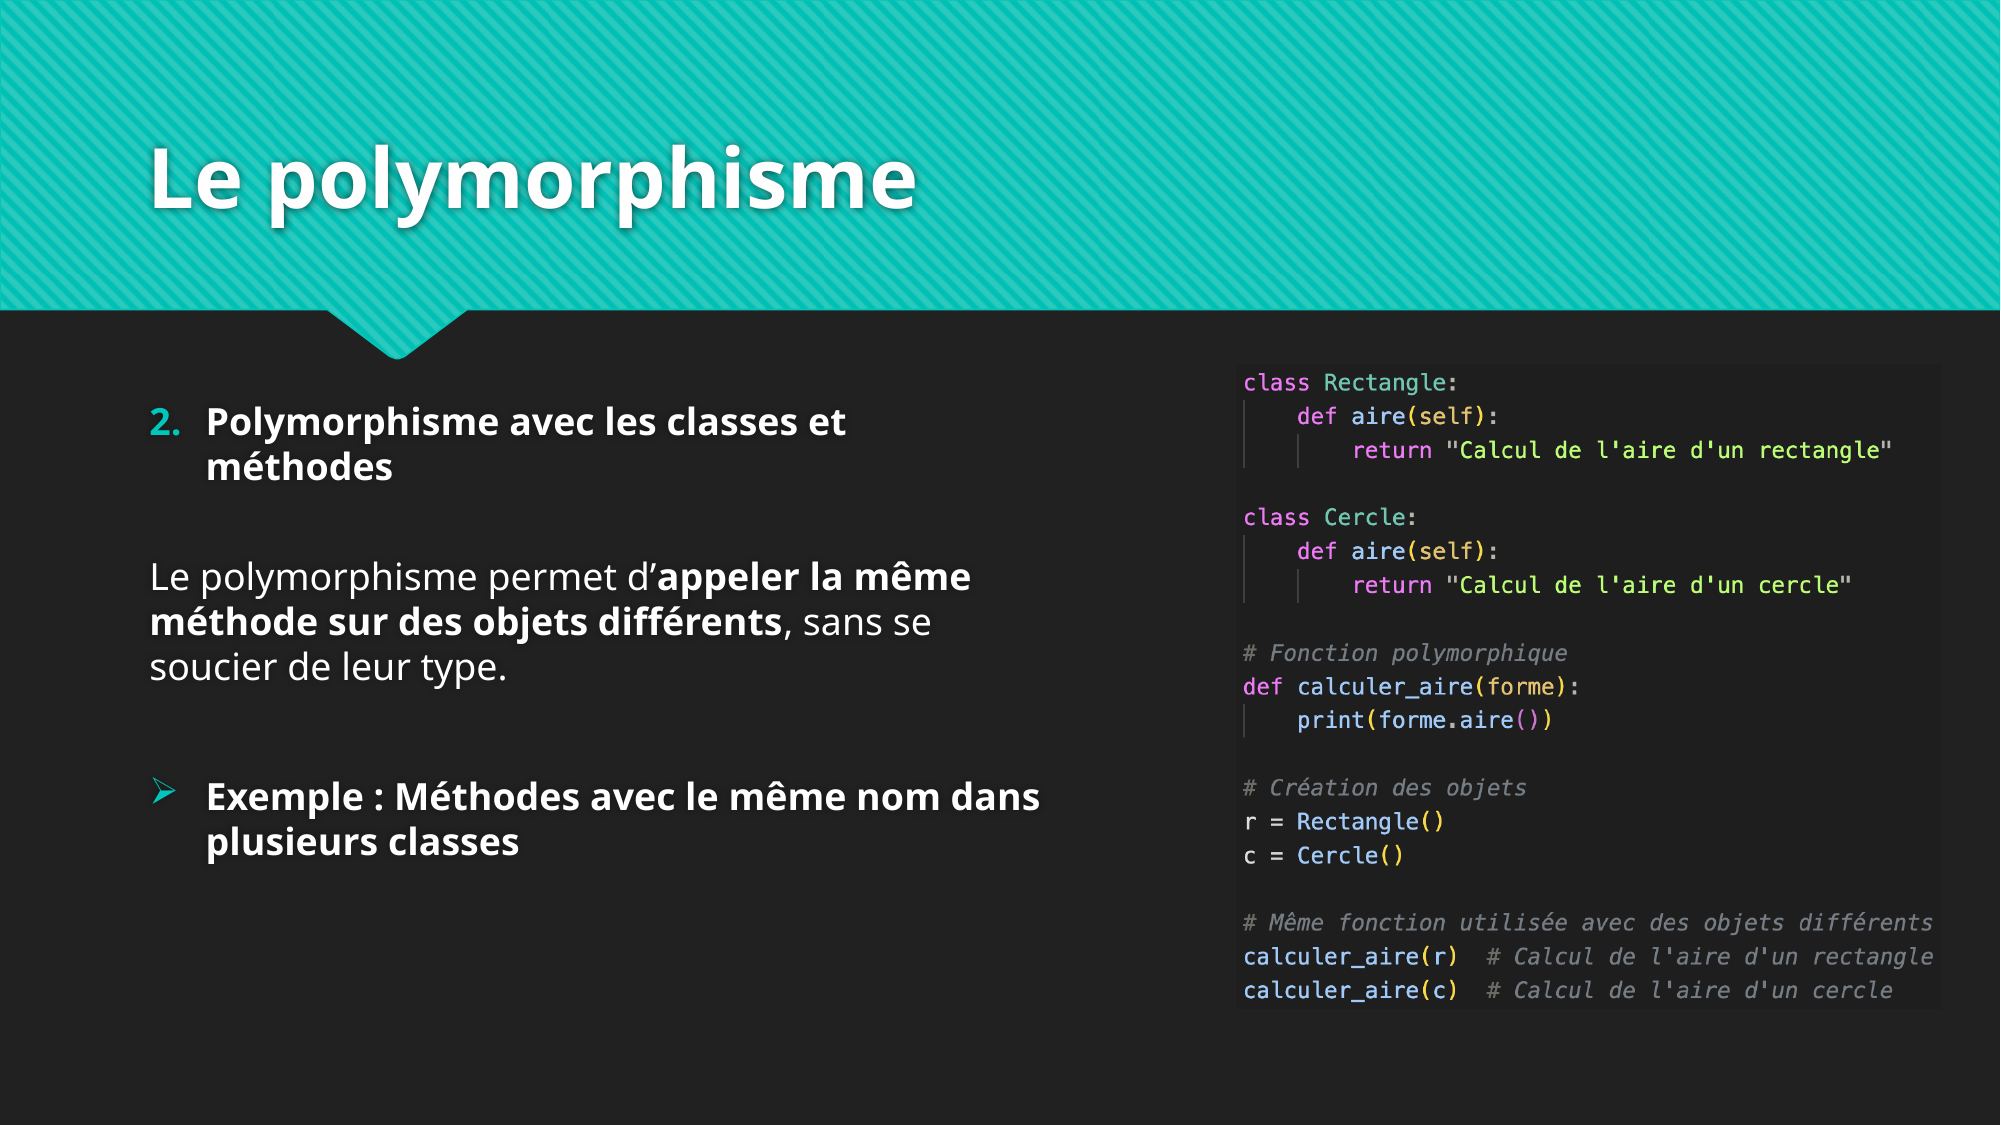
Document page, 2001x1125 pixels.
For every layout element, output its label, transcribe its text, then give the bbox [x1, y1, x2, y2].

list Polymorphisme avec les classes et méthodes Le polymorphisme permet d’appeler la même méthode sur des objets différents, sans se soucier de leur type. Exemple : Méthodes avec le même nom dans plusieurs classes [134, 364, 1059, 962]
picture [1235, 364, 1942, 1009]
title Le polymorphisme [132, 73, 1868, 233]
